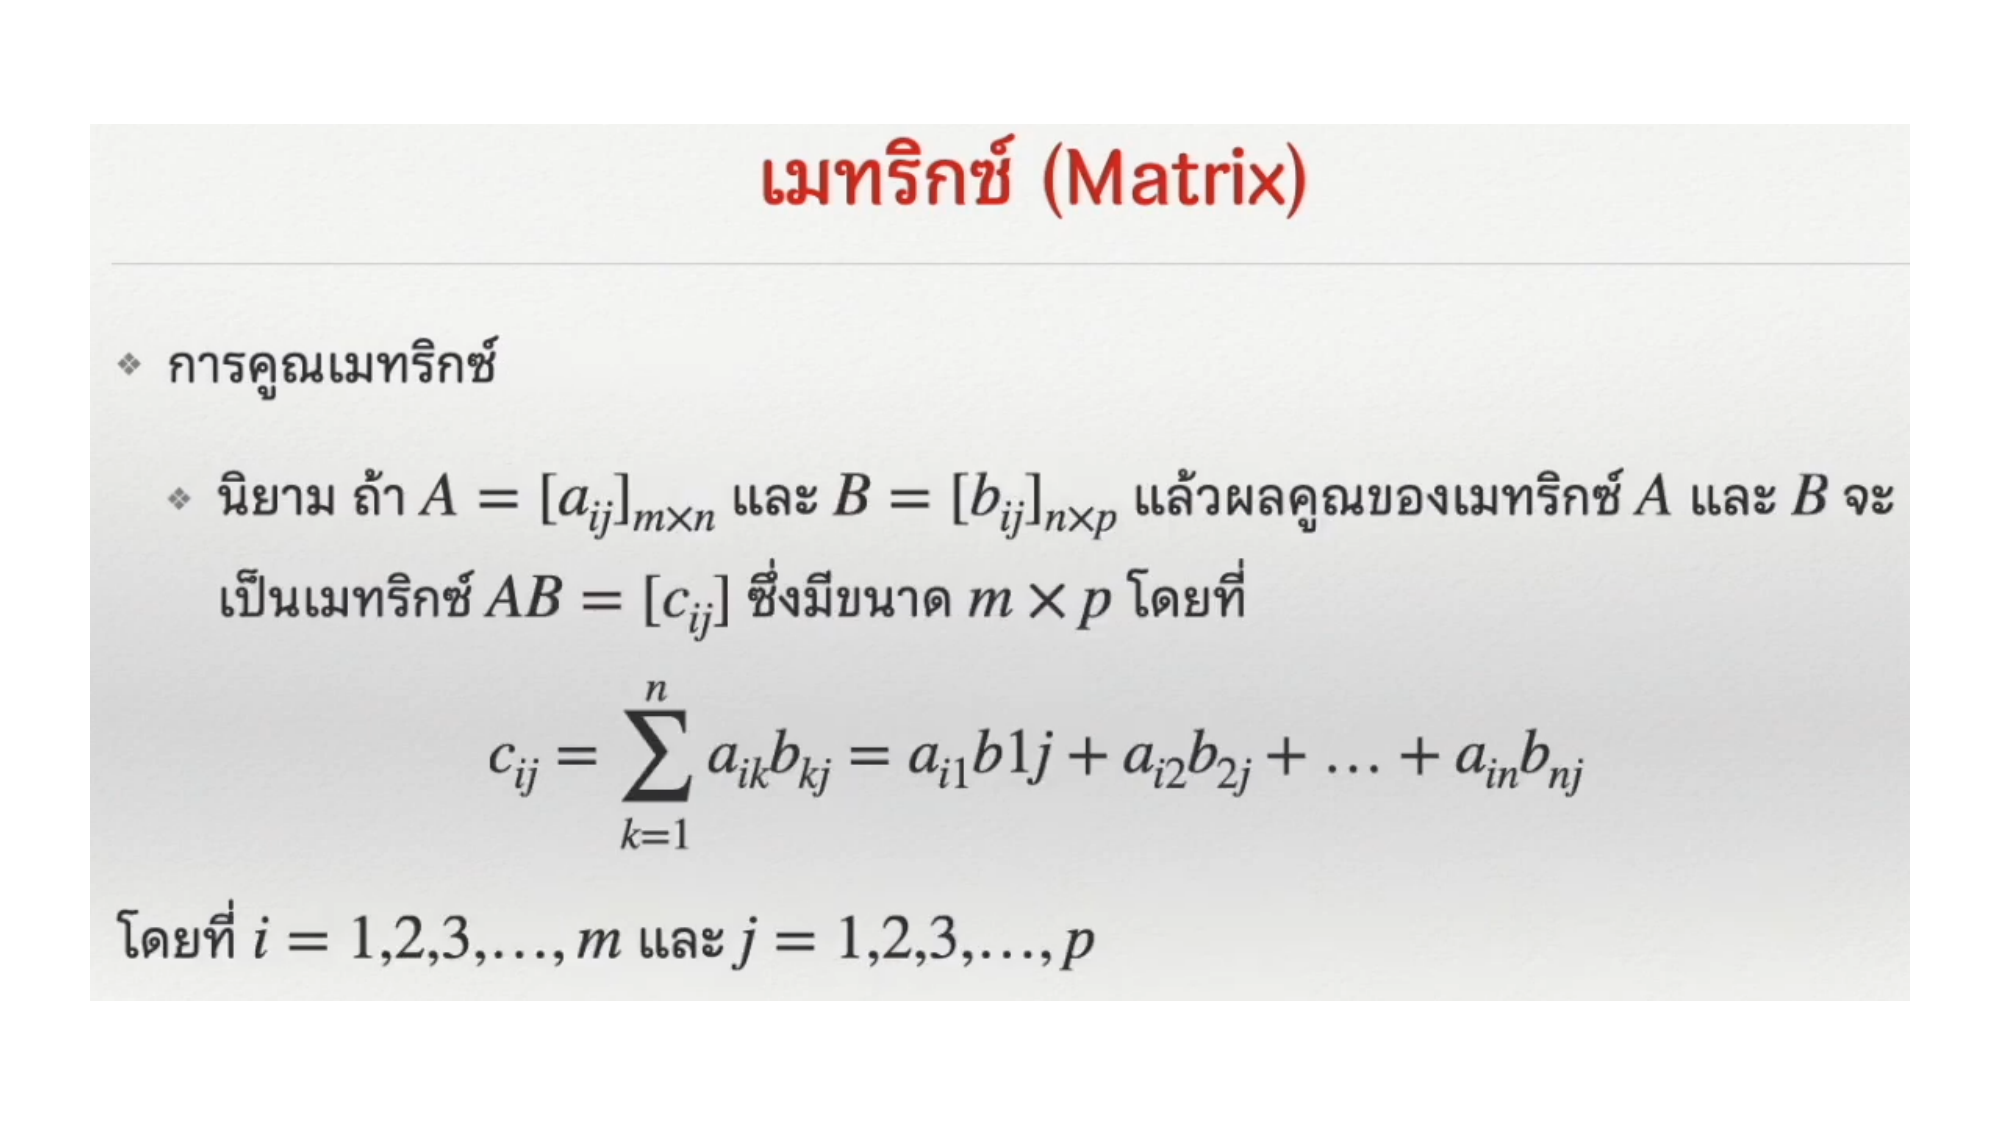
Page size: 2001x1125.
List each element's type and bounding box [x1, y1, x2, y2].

picture [90, 124, 1910, 1001]
